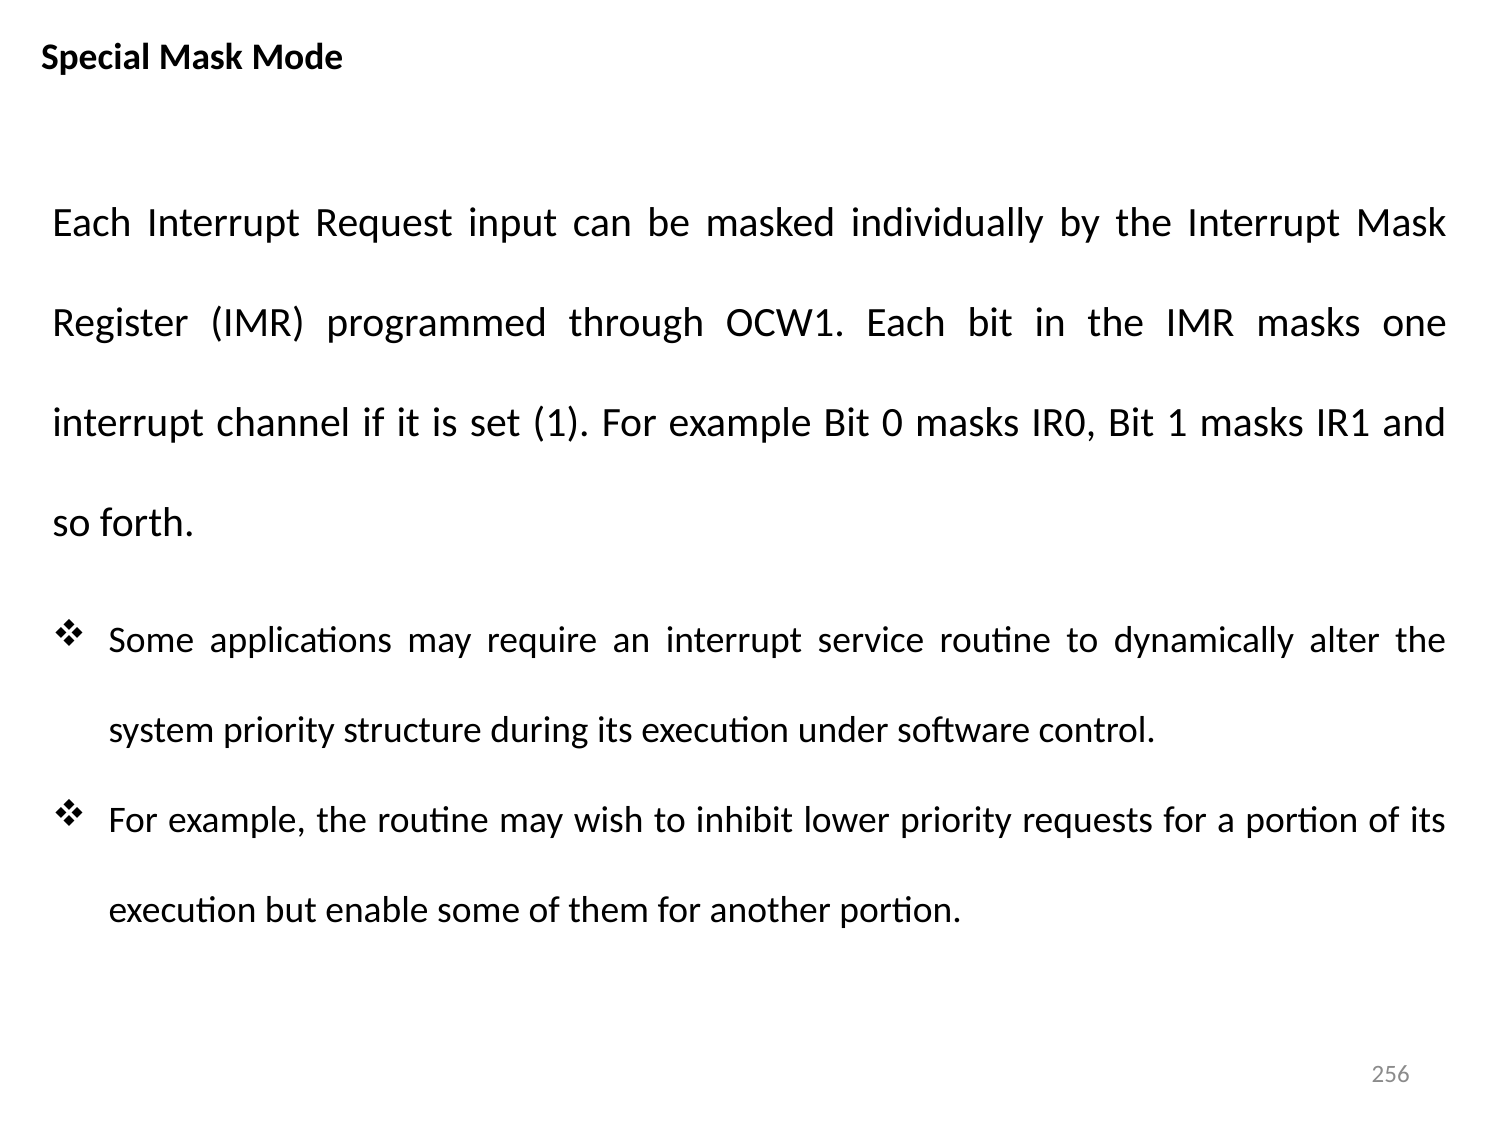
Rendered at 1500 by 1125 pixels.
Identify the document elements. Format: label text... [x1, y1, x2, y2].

text_box Special Mask Mode [26, 24, 359, 85]
text_box Some applications may require an interrupt service routine to dynamically alter the system priority structure during its execution under software control. For example, the routine may wish to inhibit lower priority requests for a portion of its execution but enable some of them for another portion. [37, 562, 1463, 938]
text_box Each Interrupt Request input can be masked individually by the Interrupt Mask Register (IMR) programmed through OCW1. Each bit in the IMR masks one interrupt channel if it is set (1). For example Bit 0 masks IR0, Bit 1 masks IR1 and so forth. [37, 137, 1463, 553]
slide_number 256 [1074, 1042, 1425, 1103]
